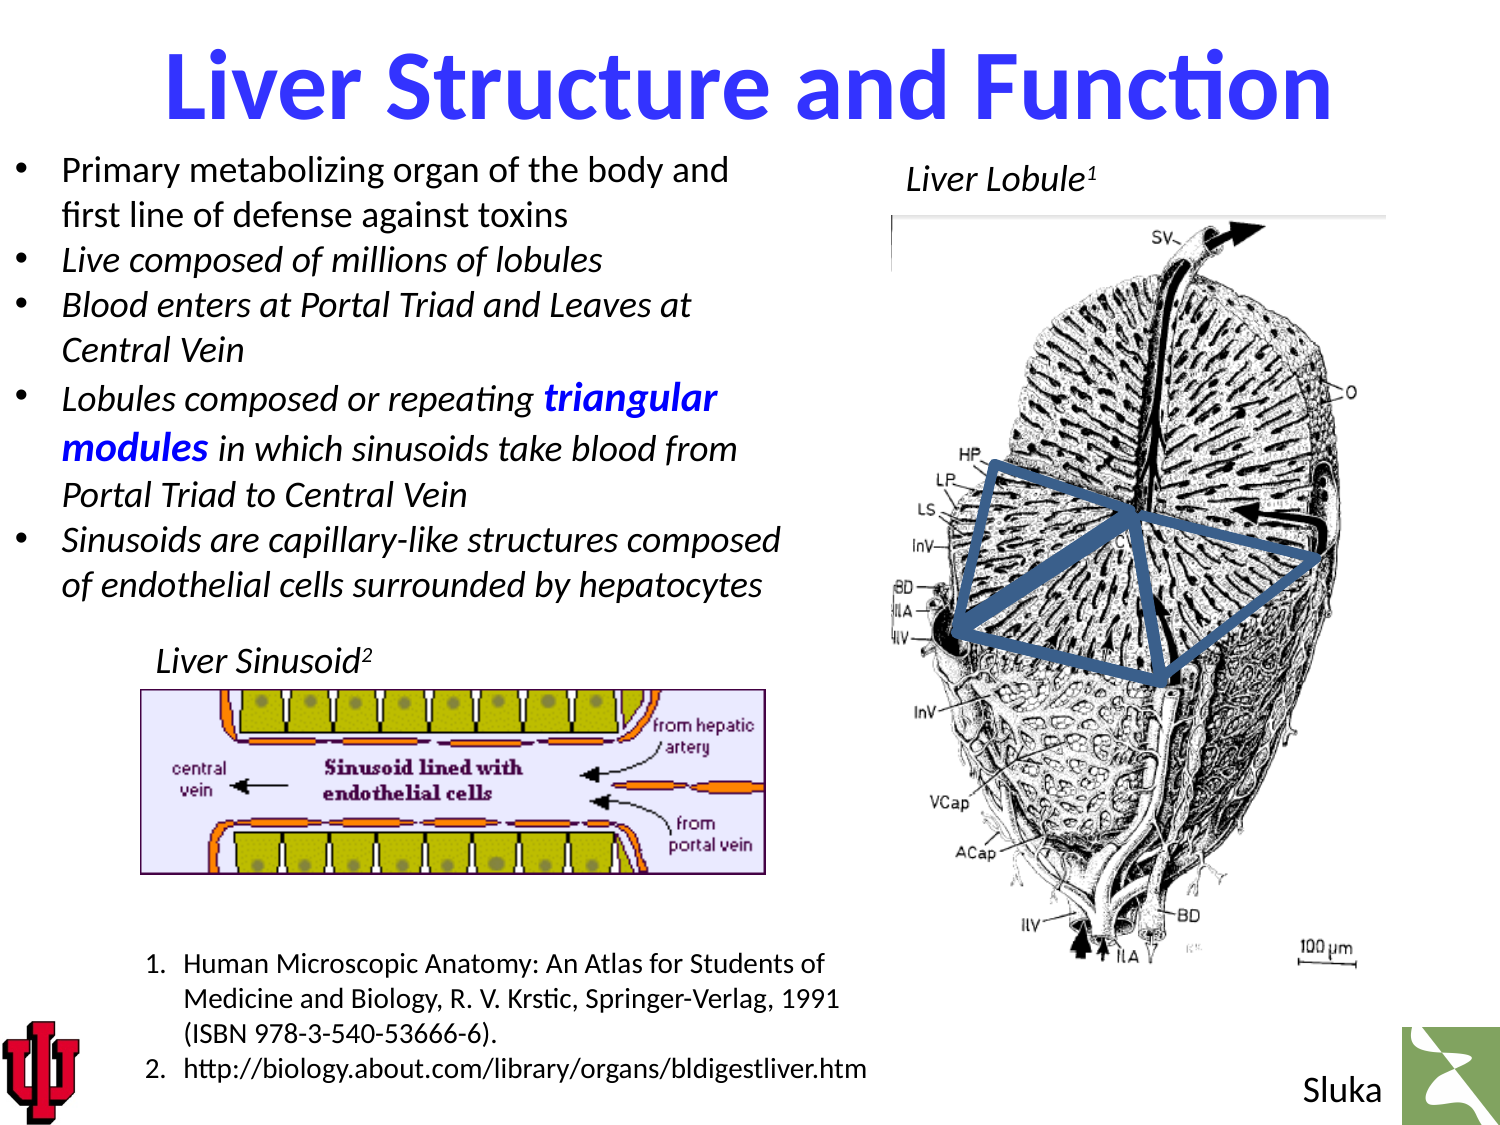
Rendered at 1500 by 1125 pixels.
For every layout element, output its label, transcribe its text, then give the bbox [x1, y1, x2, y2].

picture [1402, 1027, 1500, 1125]
title Liver Structure and Function [0, 0, 1500, 161]
text_box Liver Lobule1 [891, 146, 1133, 207]
text_box Human Microscopic Anatomy: An Atlas for Students of Medicine and Biology, R. V. Krstic, Springer-Verlag, 1991 (ISBN 978-3-540-53666-6). http://biology.about.com/library/organs/bldigestliver.htm [112, 937, 902, 1092]
text_box Sluka [1288, 1058, 1397, 1118]
text_box Primary metabolizing organ of the body and first line of defense against toxins Live composed of millions of lobules Blood enters at Portal Triad and Leaves at Central Vein Lobules composed or repeating triangular modules in which sinusoids take blood from Portal Triad to Central Vein Sinusoids are capillary-like structures composed of endothelial cells surrounded by hepatocytes [0, 137, 809, 613]
picture [0, 1020, 80, 1125]
picture [140, 689, 767, 876]
text_box Liver Sinusoid2 [140, 628, 430, 688]
picture [890, 214, 1387, 972]
